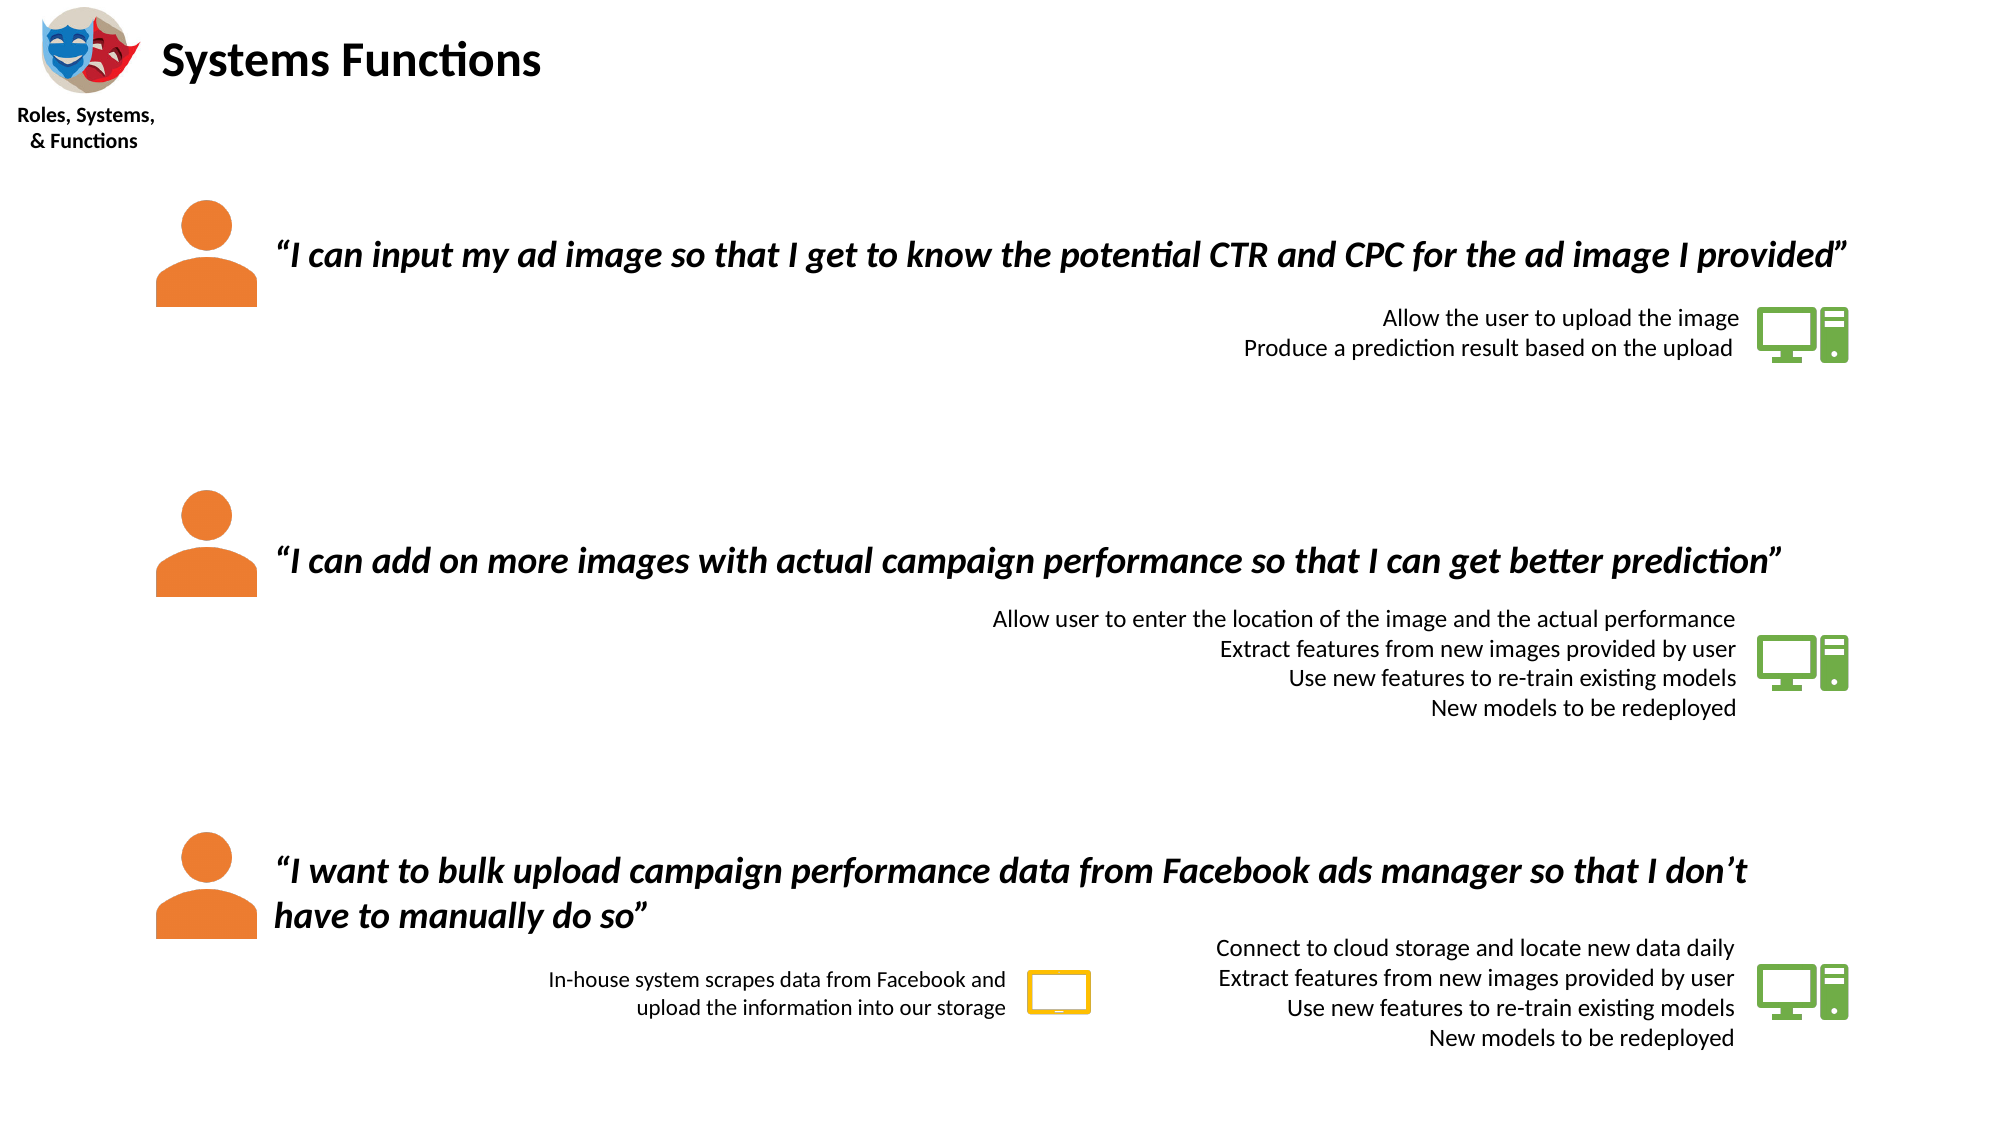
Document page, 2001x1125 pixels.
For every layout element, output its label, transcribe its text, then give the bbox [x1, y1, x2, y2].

text_box Allow user to enter the location of the image and the actual performance Extract features from new images provided by user Use new features to re-train existing models New models to be redeployed [977, 594, 1753, 730]
text_box In-house system scrapes data from Facebook and upload the information into our storage [493, 957, 1021, 1028]
picture [131, 810, 282, 961]
picture [1755, 944, 1850, 1040]
picture [1755, 287, 1850, 383]
text_box Systems Functions [174, 18, 925, 94]
text_box “I want to bulk upload campaign performance data from Facebook ads manager so that I don’t have to manually do so” [282, 838, 1838, 944]
picture [1755, 615, 1850, 711]
text_box Connect to cloud storage and locate new data daily Extract features from new images provided by user Use new features to re-train existing models New models to be redeployed [1197, 944, 1751, 1059]
text_box Allow the user to upload the image Produce a prediction result based on the upload [1034, 294, 1755, 369]
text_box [0, 7, 174, 162]
text_box “I can input my ad image so that I get to know the potential CTR and CPC for the ad image I provided” [282, 222, 1893, 283]
picture [131, 178, 282, 329]
picture [1021, 954, 1097, 1030]
text_box “I can add on more images with actual campaign performance so that I can get better prediction” [282, 528, 1850, 589]
picture [131, 468, 282, 619]
